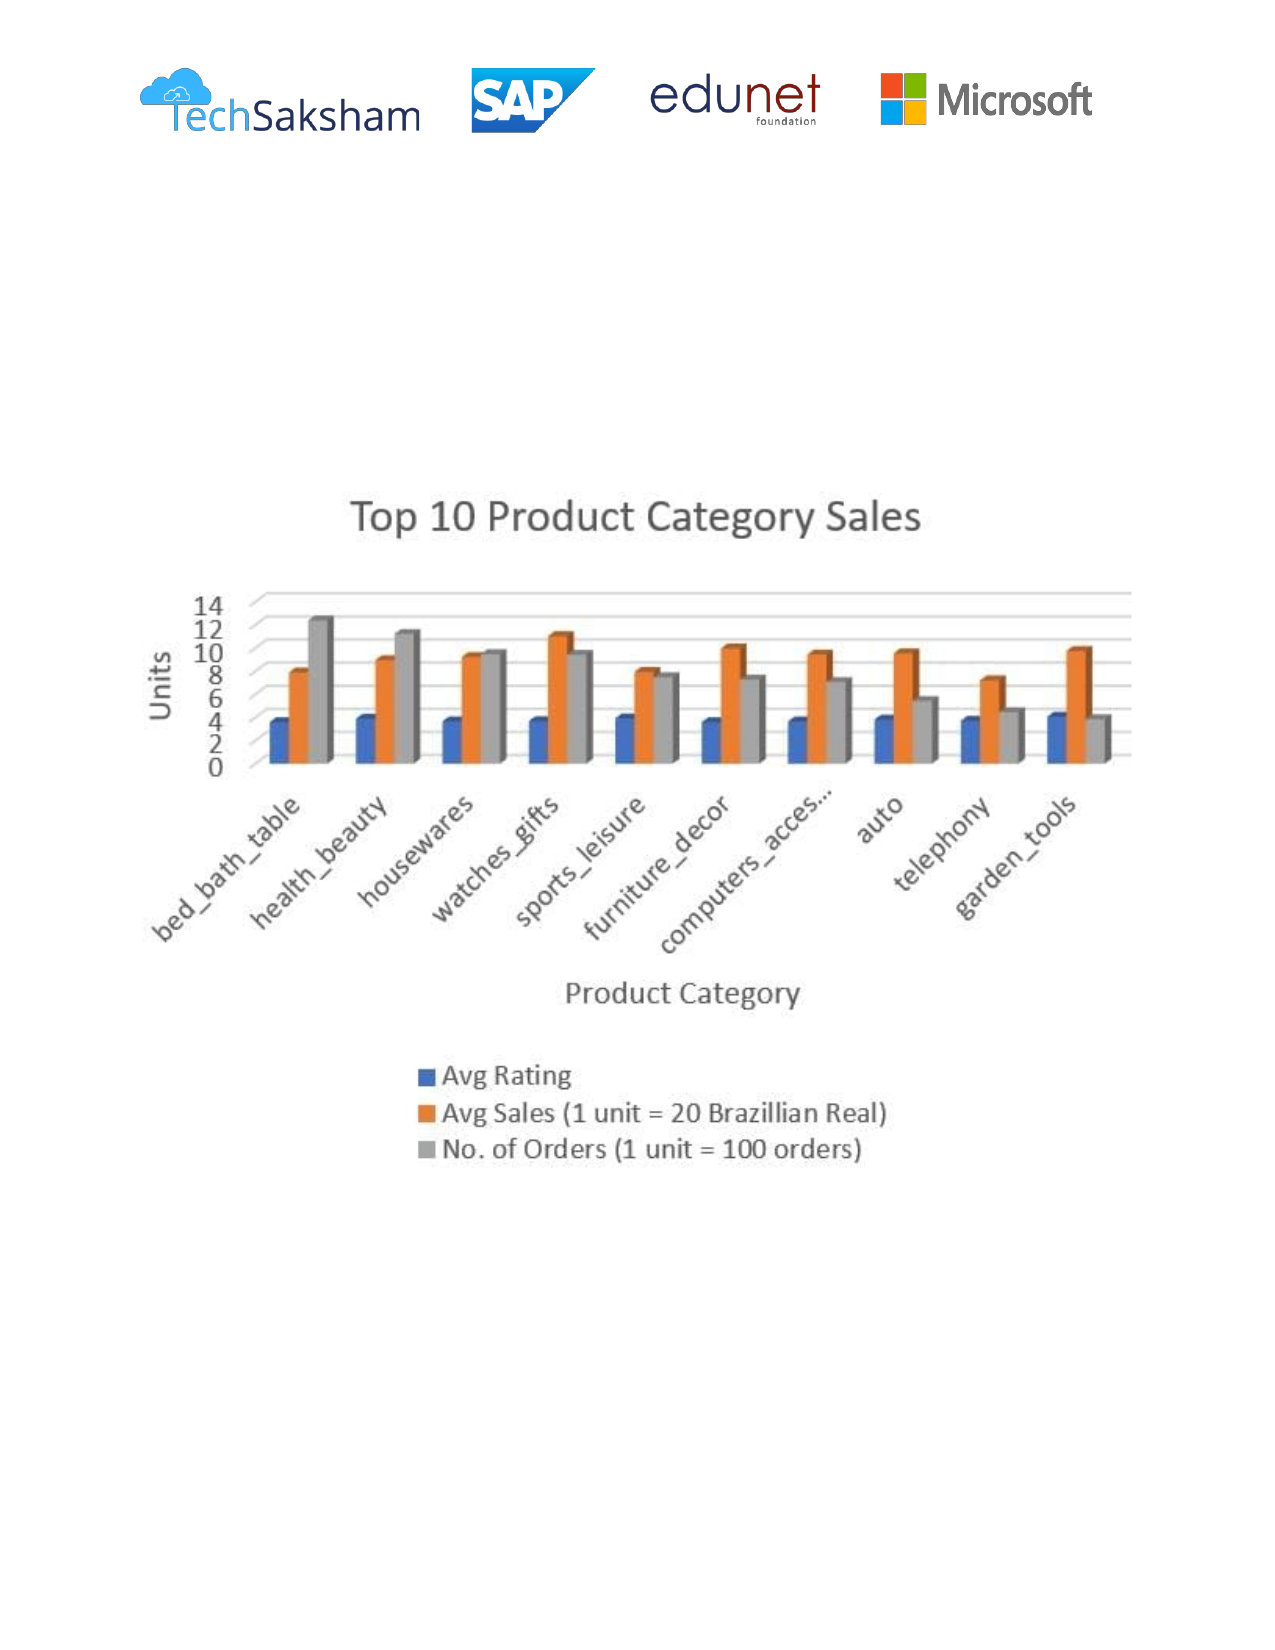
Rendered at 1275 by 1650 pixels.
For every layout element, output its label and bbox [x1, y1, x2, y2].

picture [471, 70, 596, 133]
picture [650, 73, 821, 125]
picture [43, 467, 1232, 1183]
picture [880, 73, 1092, 125]
picture [139, 67, 420, 131]
